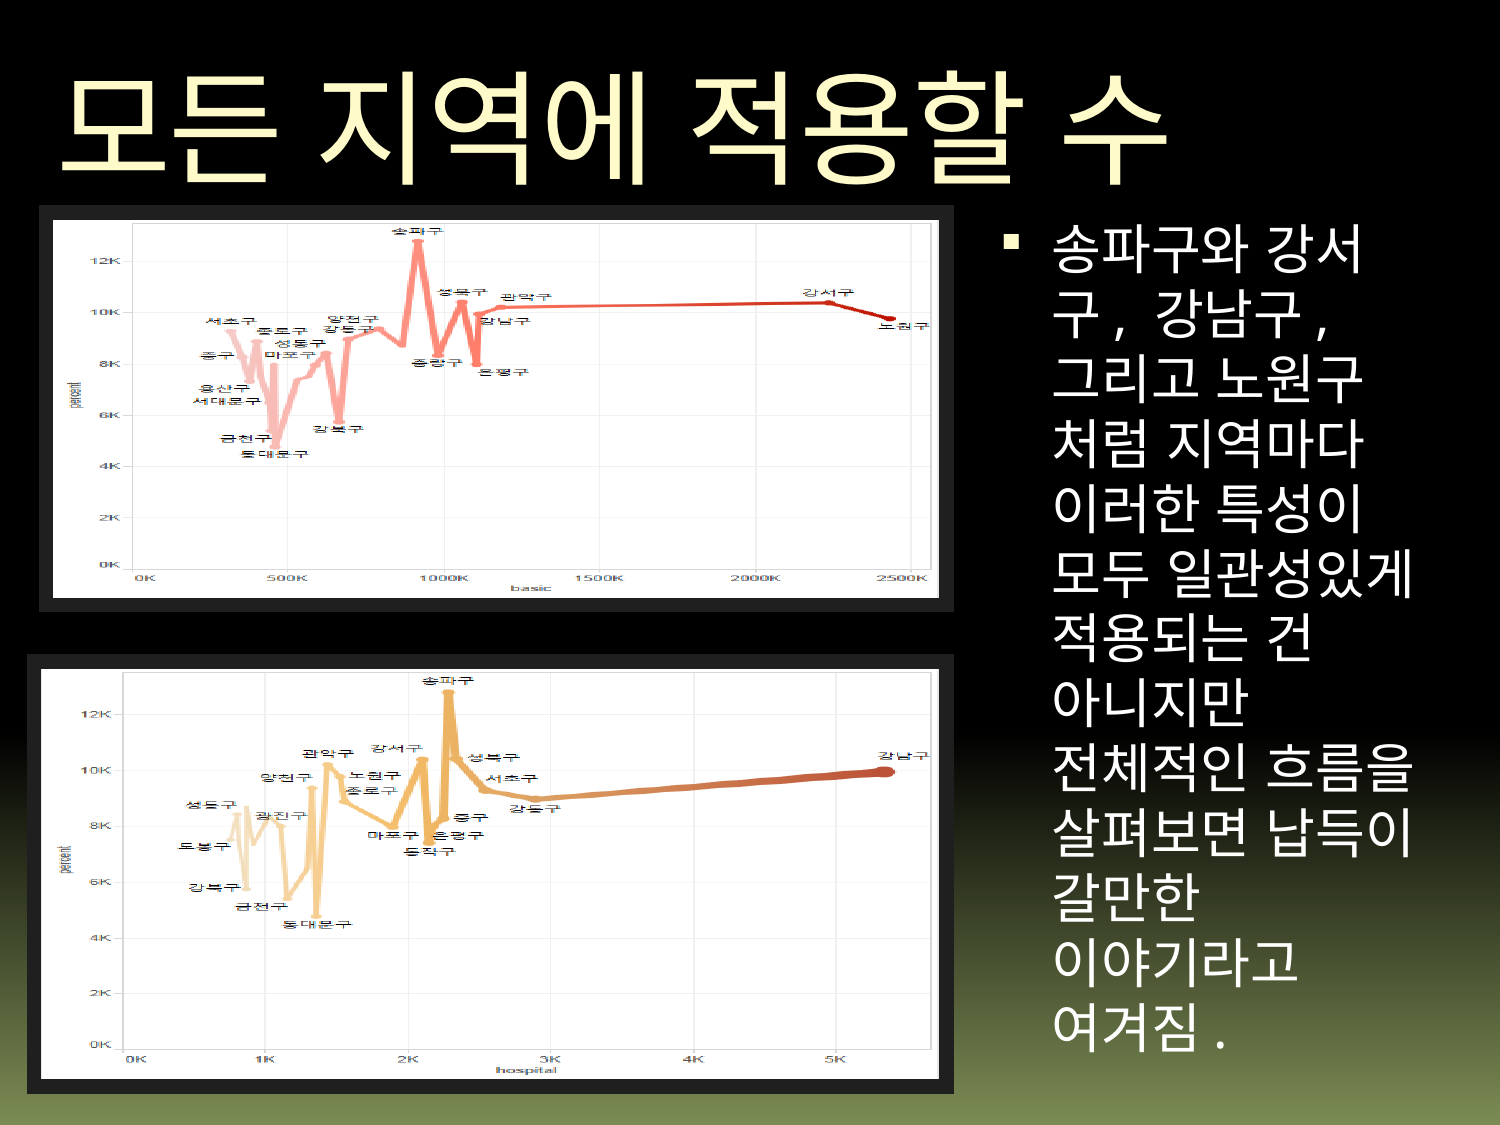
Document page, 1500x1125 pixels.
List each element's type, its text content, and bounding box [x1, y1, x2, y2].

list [52, 219, 940, 599]
list 송파구와 강서구, 강남구, 그리고 노원구 처럼 지역마다 이러한 특성이 모두 일관성있게 적용되는 건 아니지만 전체적인 흐름을 살펴보면 납득이 갈만한 이야기라고 여겨짐. [974, 208, 1438, 1083]
title 모든 지역에 적용할 수 있을까? [41, 42, 1392, 256]
picture [40, 668, 940, 1080]
